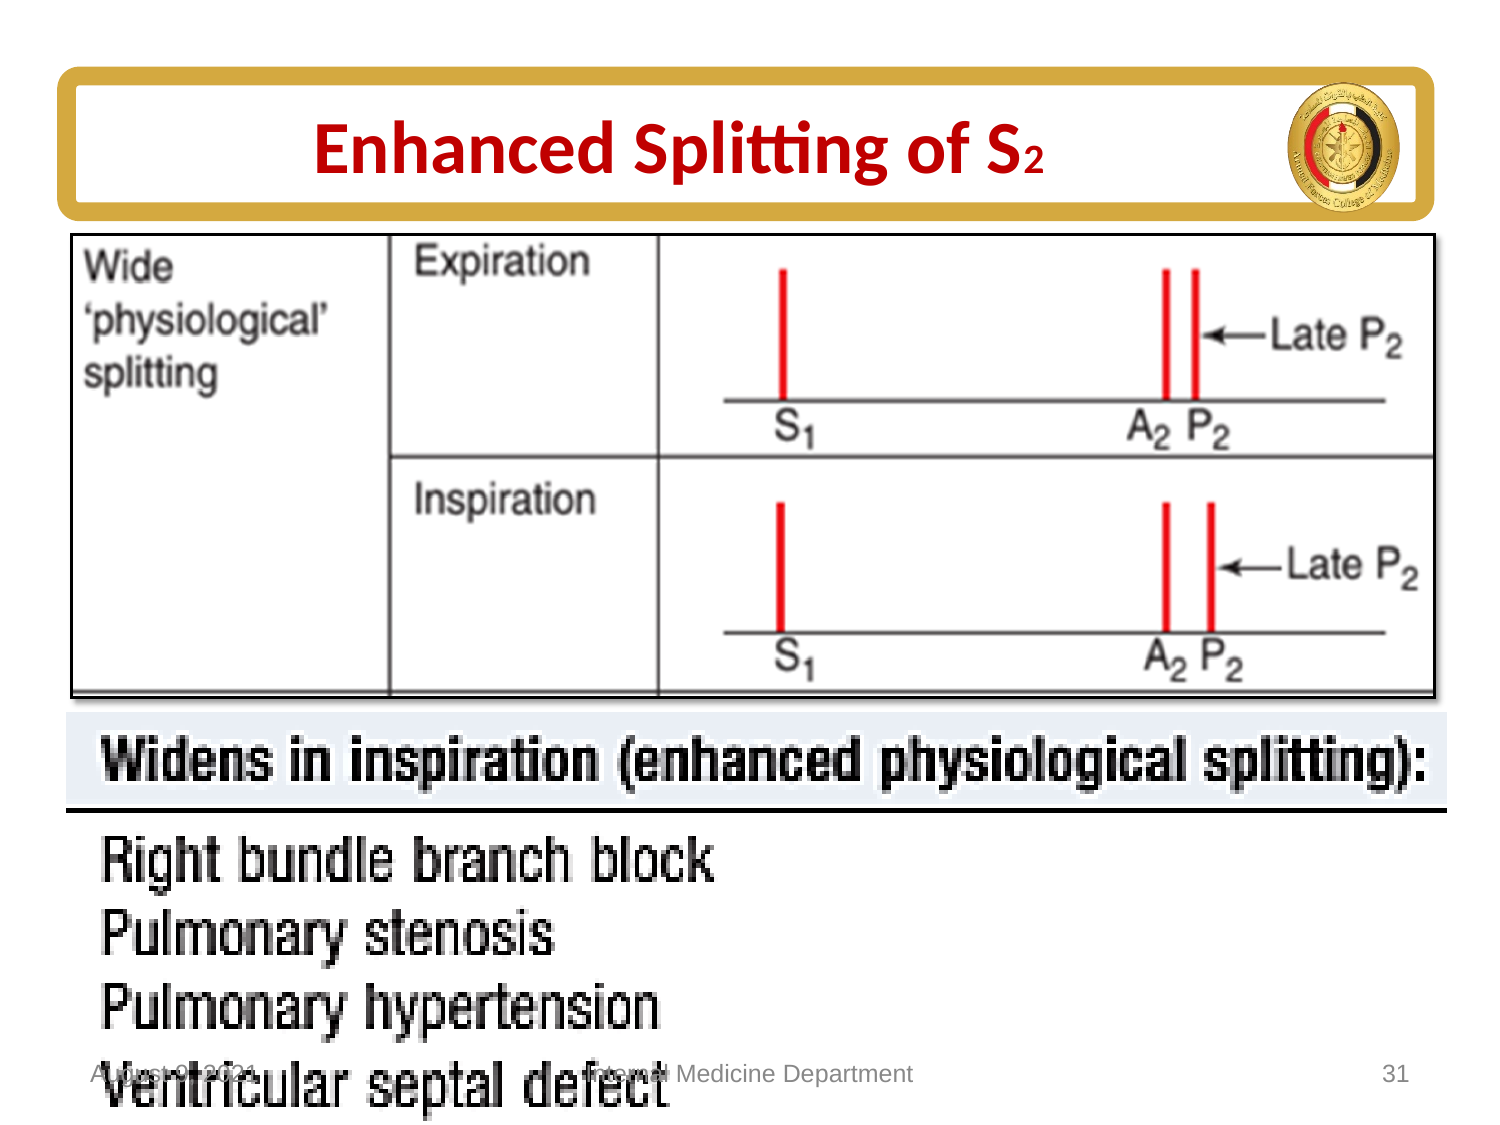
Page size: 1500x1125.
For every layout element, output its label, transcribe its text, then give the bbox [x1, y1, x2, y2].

title Enhanced Splitting of S2 [66, 98, 1292, 189]
picture [1292, 82, 1400, 213]
picture [66, 712, 1447, 1125]
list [66, 229, 1447, 711]
